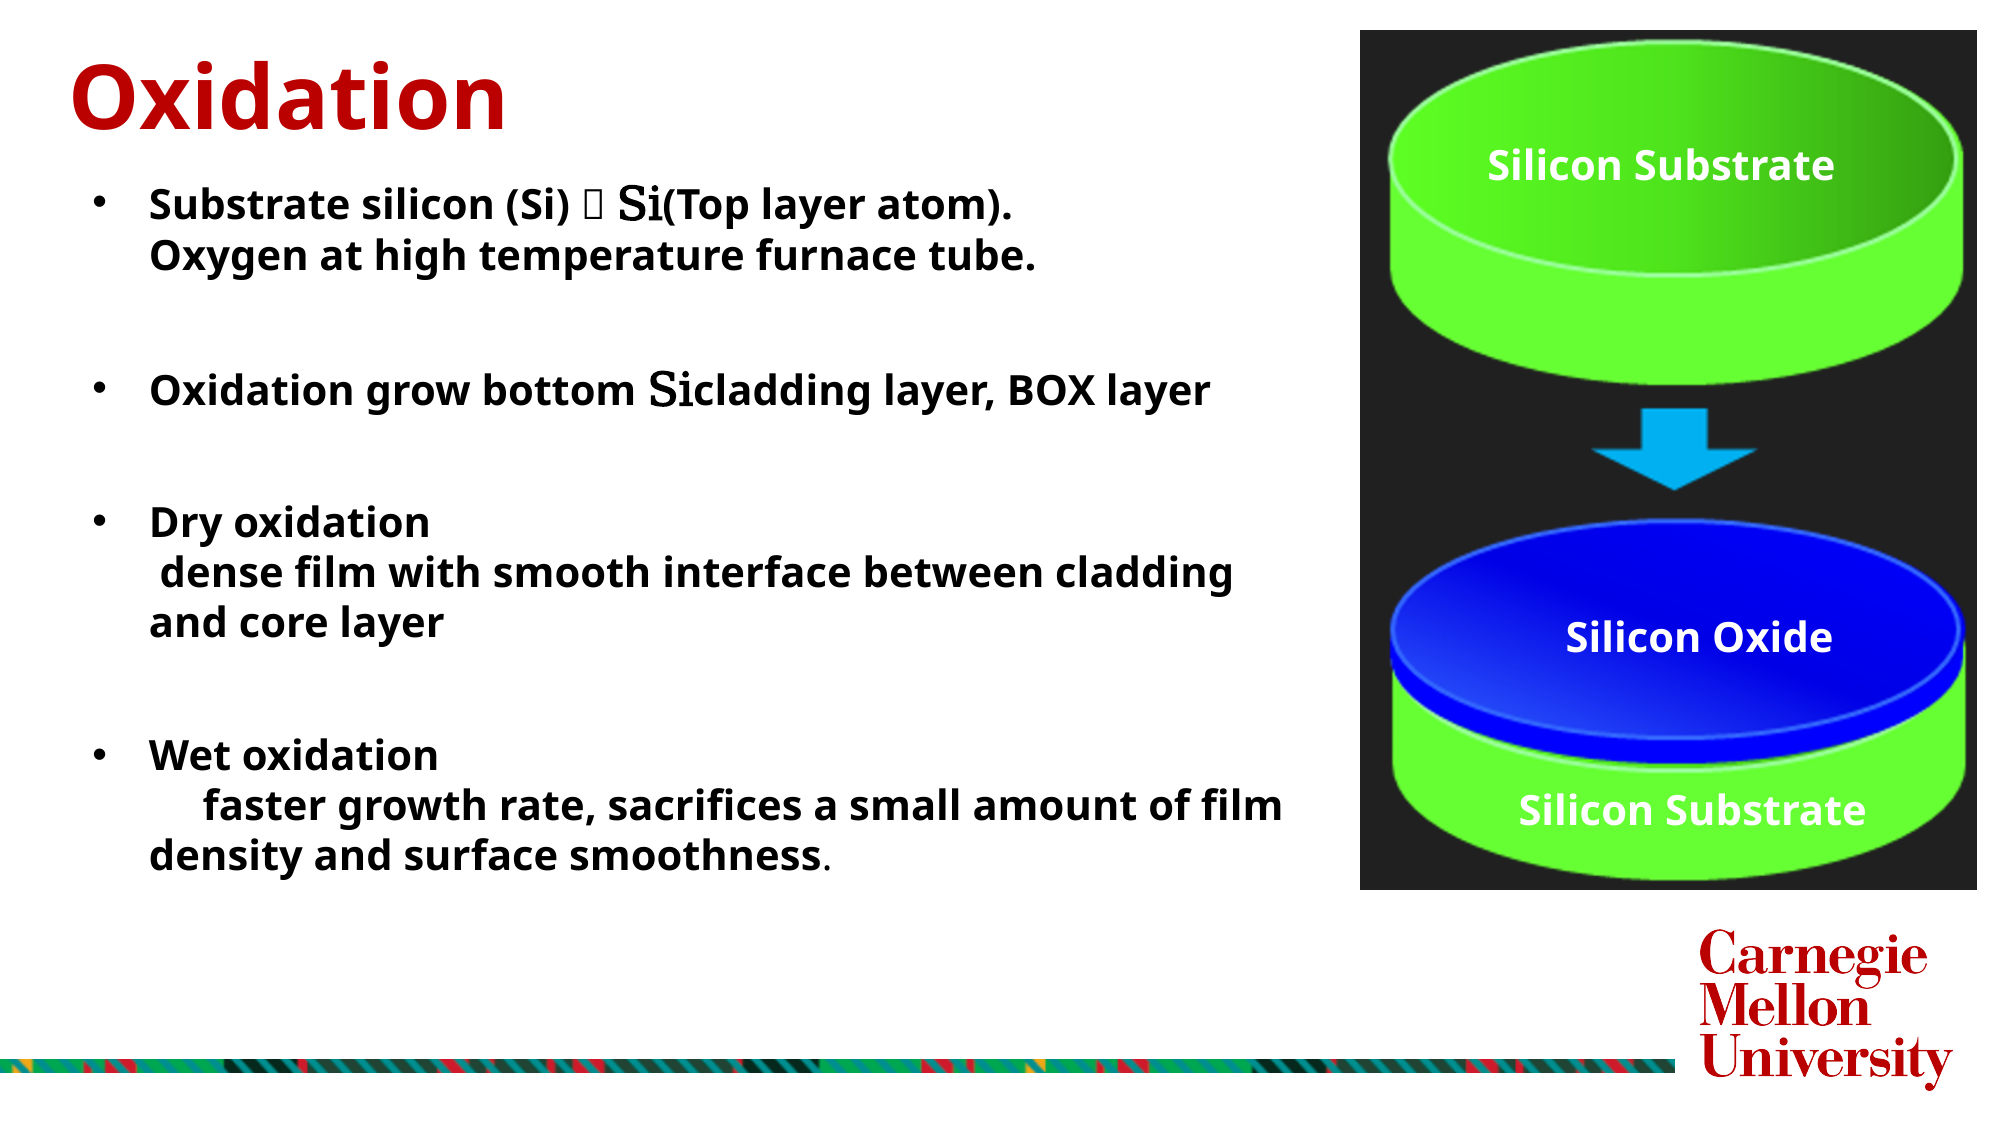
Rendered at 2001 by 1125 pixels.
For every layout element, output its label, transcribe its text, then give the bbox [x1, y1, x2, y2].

picture [0, 1059, 1675, 1073]
title Oxidation [48, 30, 1358, 164]
picture [1700, 929, 1953, 1091]
picture [1360, 29, 1977, 891]
